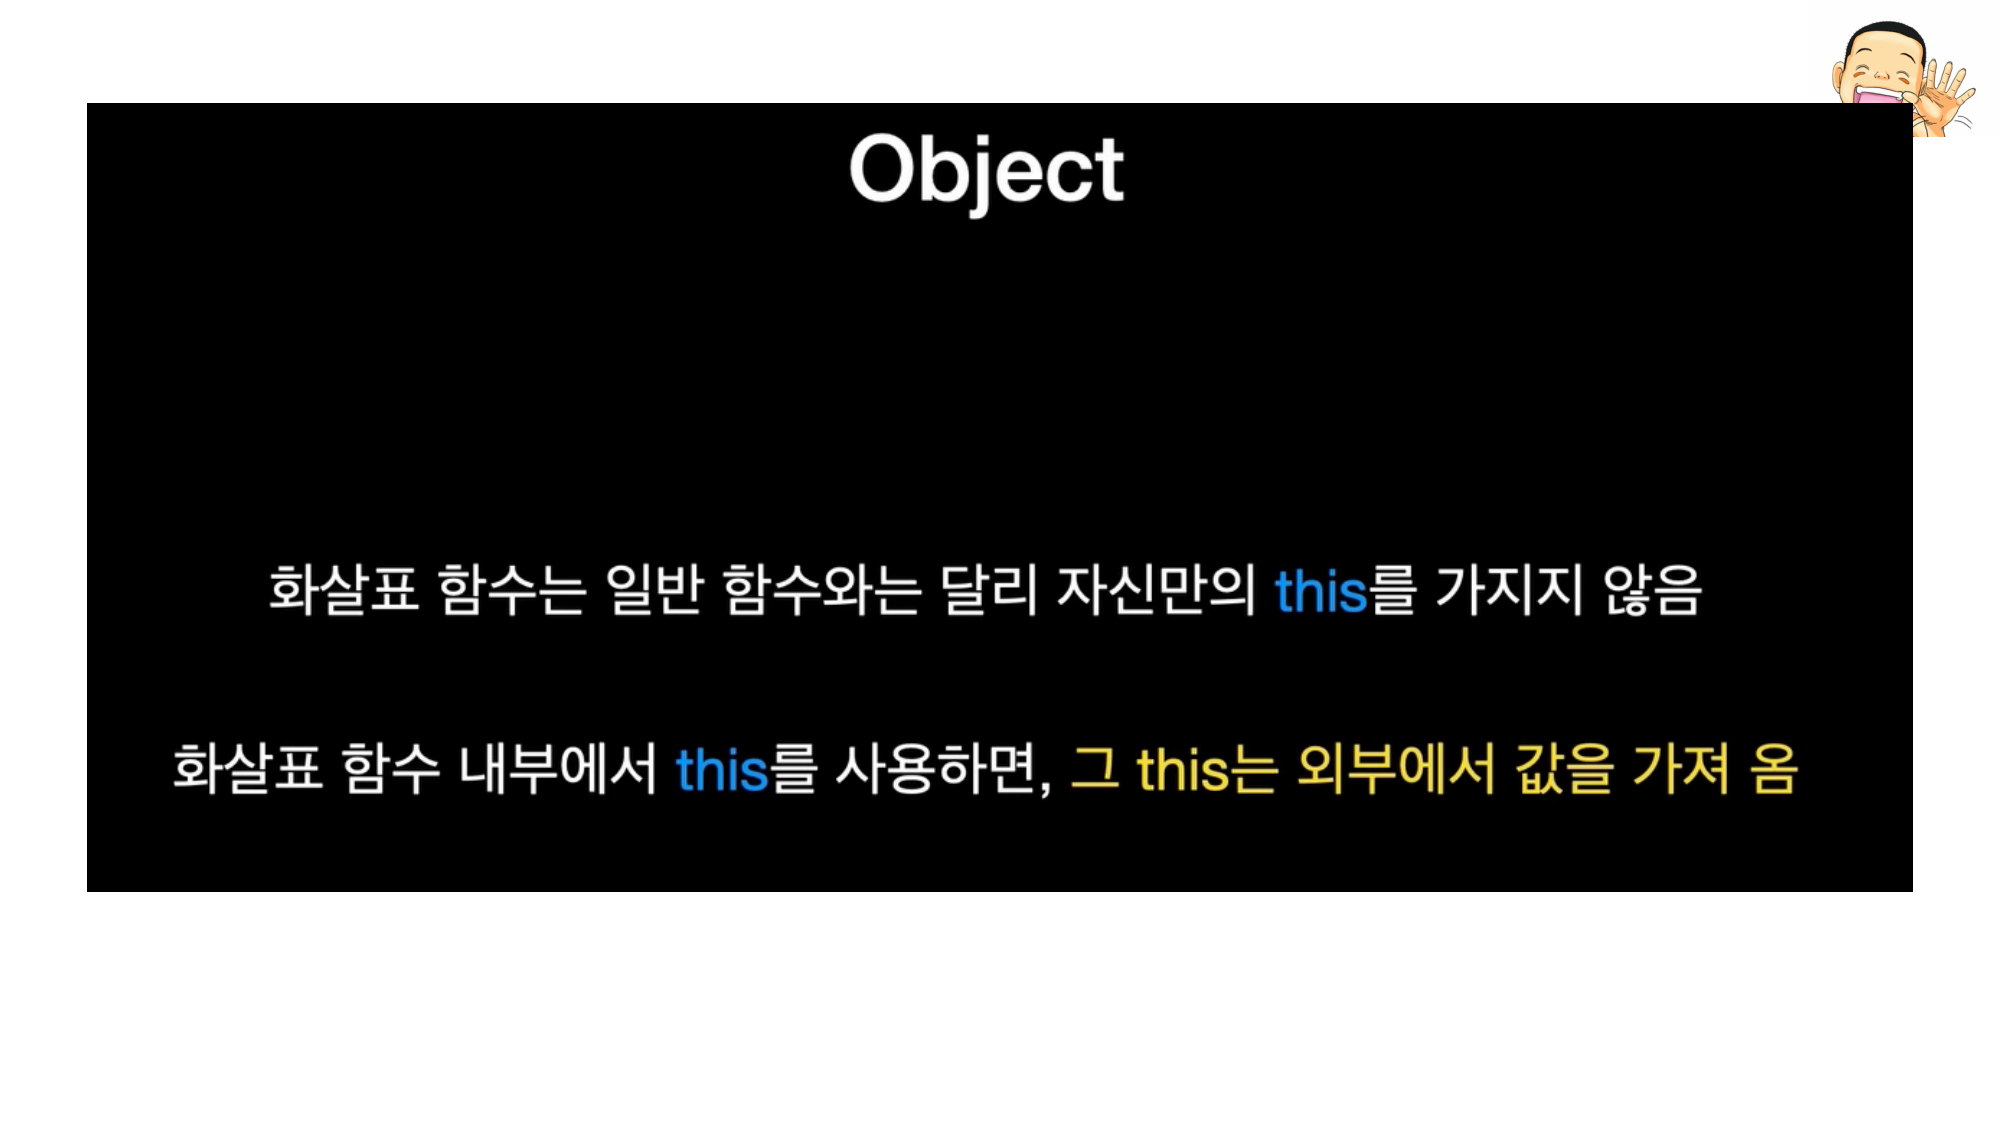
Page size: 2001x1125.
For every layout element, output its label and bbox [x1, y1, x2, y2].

picture [87, 0, 2000, 892]
